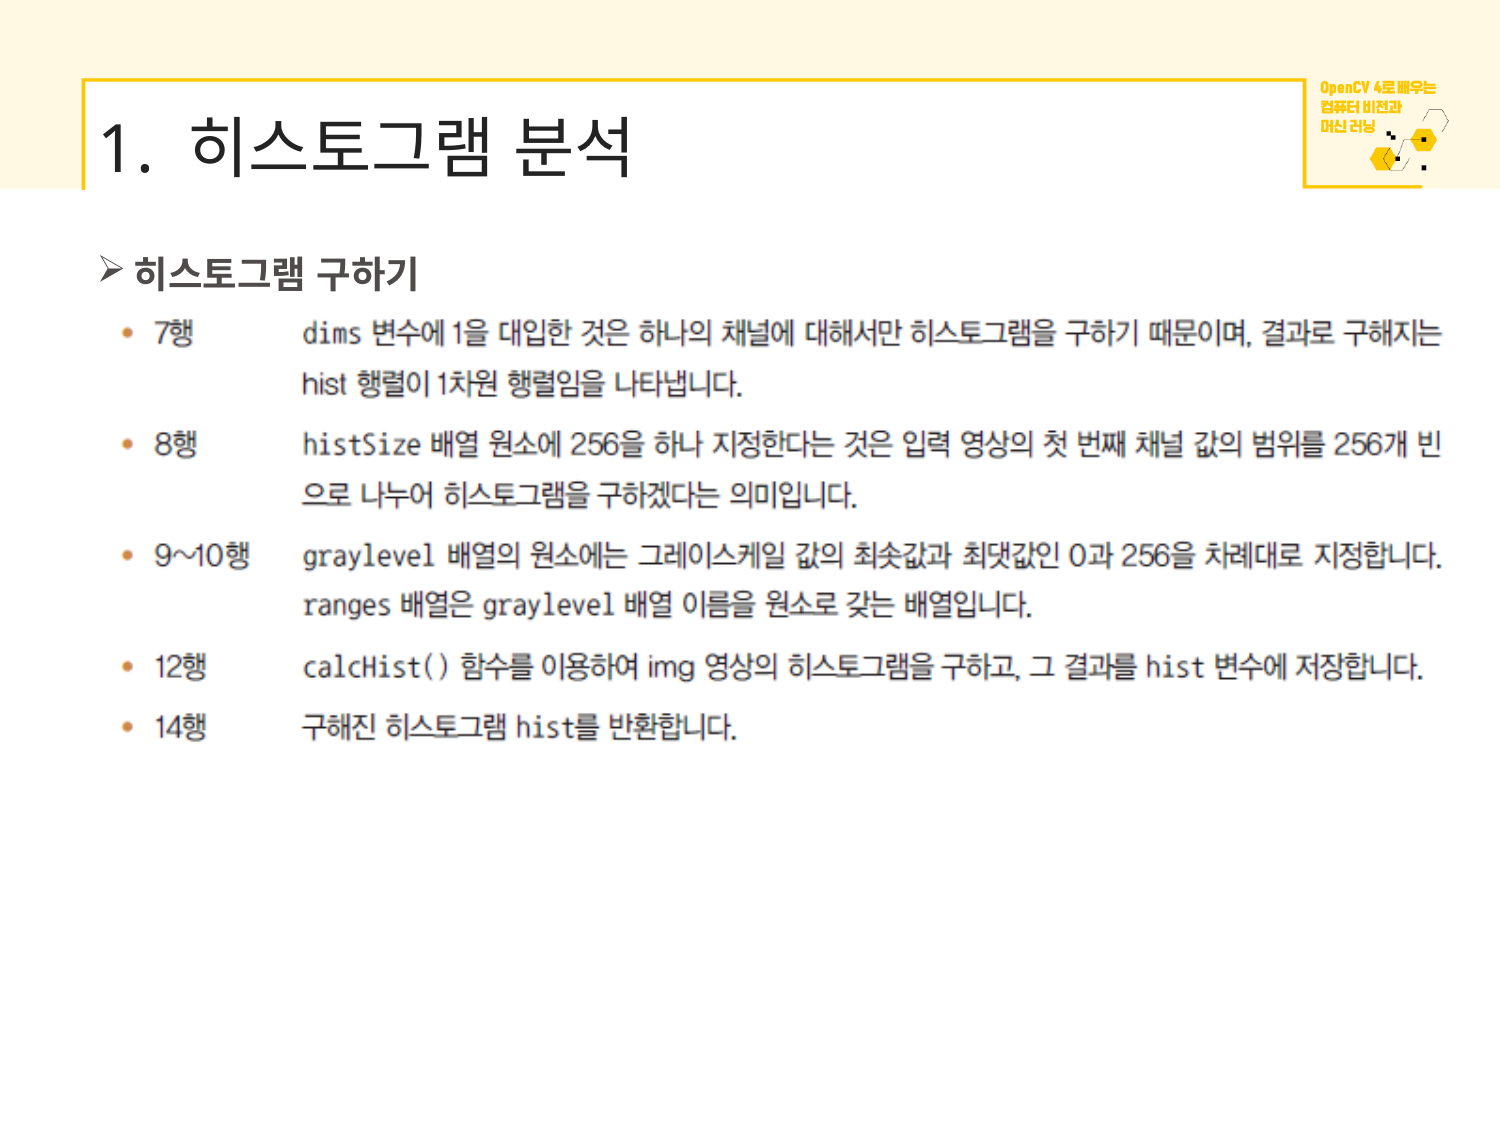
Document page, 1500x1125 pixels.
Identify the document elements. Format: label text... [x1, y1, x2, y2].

title 1. 히스토그램 분석 [82, 61, 1413, 193]
list 히스토그램 구하기 [81, 239, 1412, 1054]
picture [0, 0, 1500, 1125]
